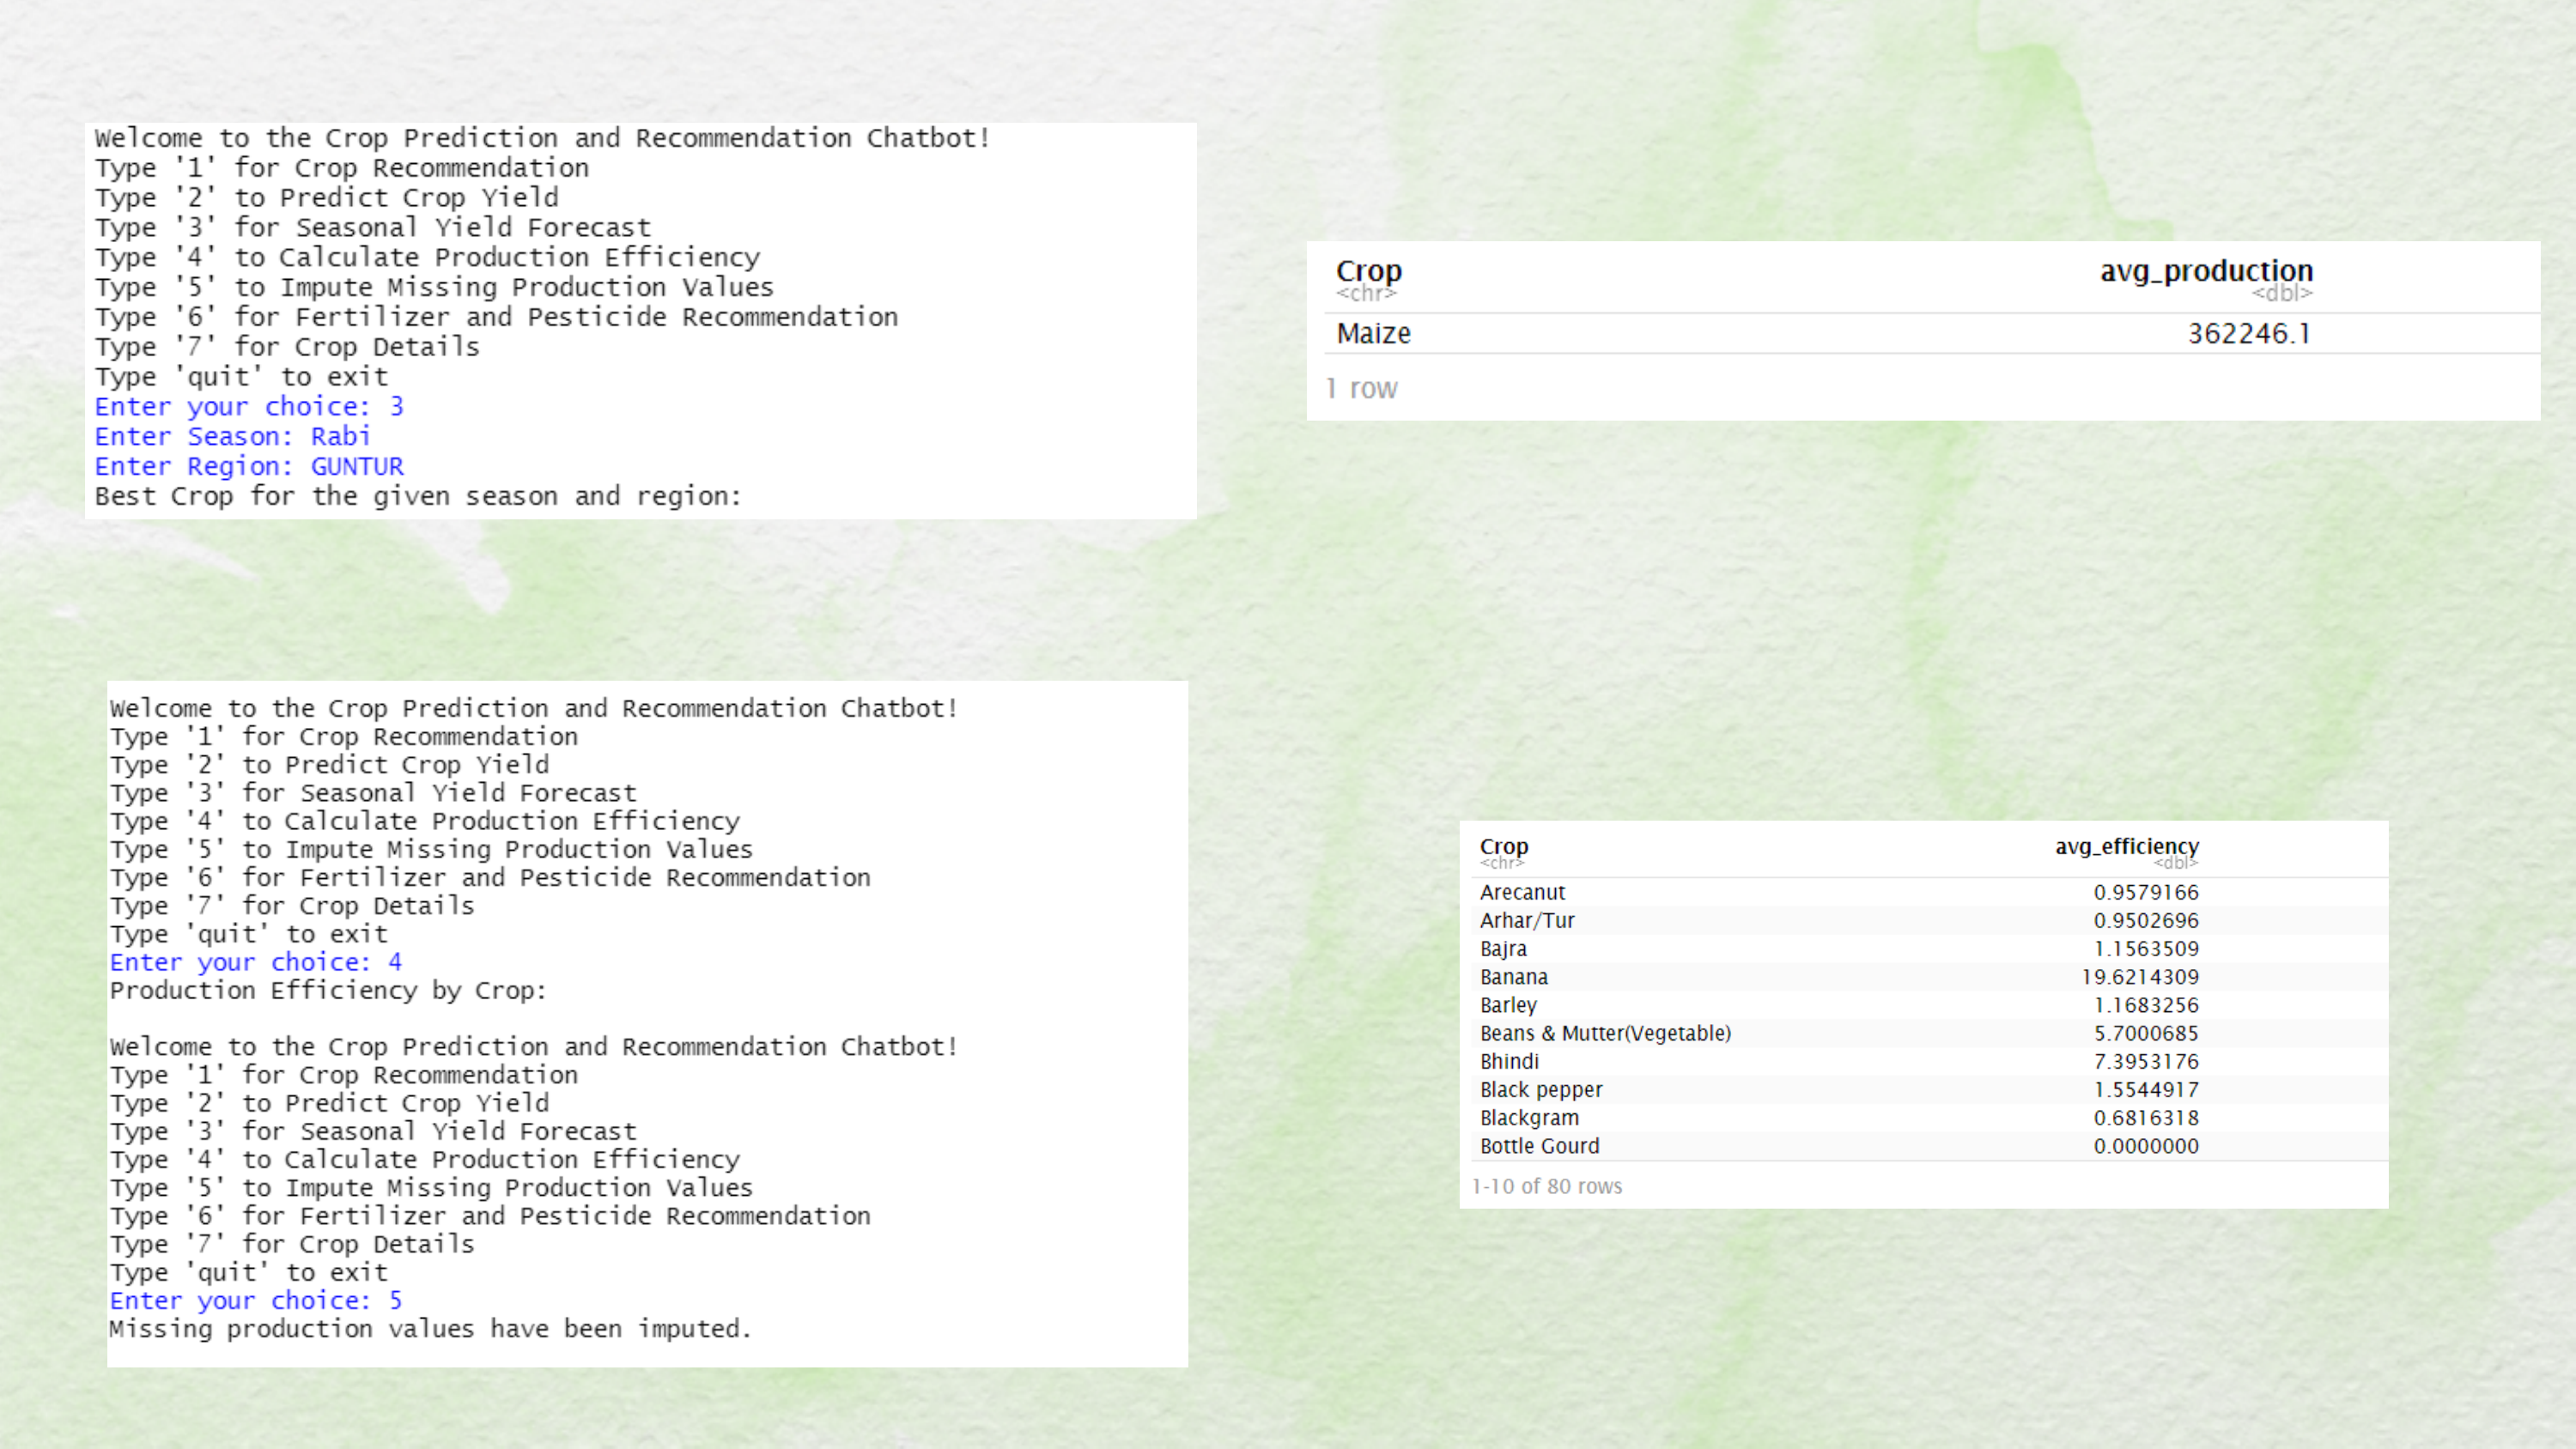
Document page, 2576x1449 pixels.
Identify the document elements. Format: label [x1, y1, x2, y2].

picture [106, 681, 1188, 1368]
picture [1307, 240, 2541, 421]
picture [85, 123, 1198, 519]
text_box [0, 0, 2576, 1449]
picture [1459, 820, 2389, 1209]
